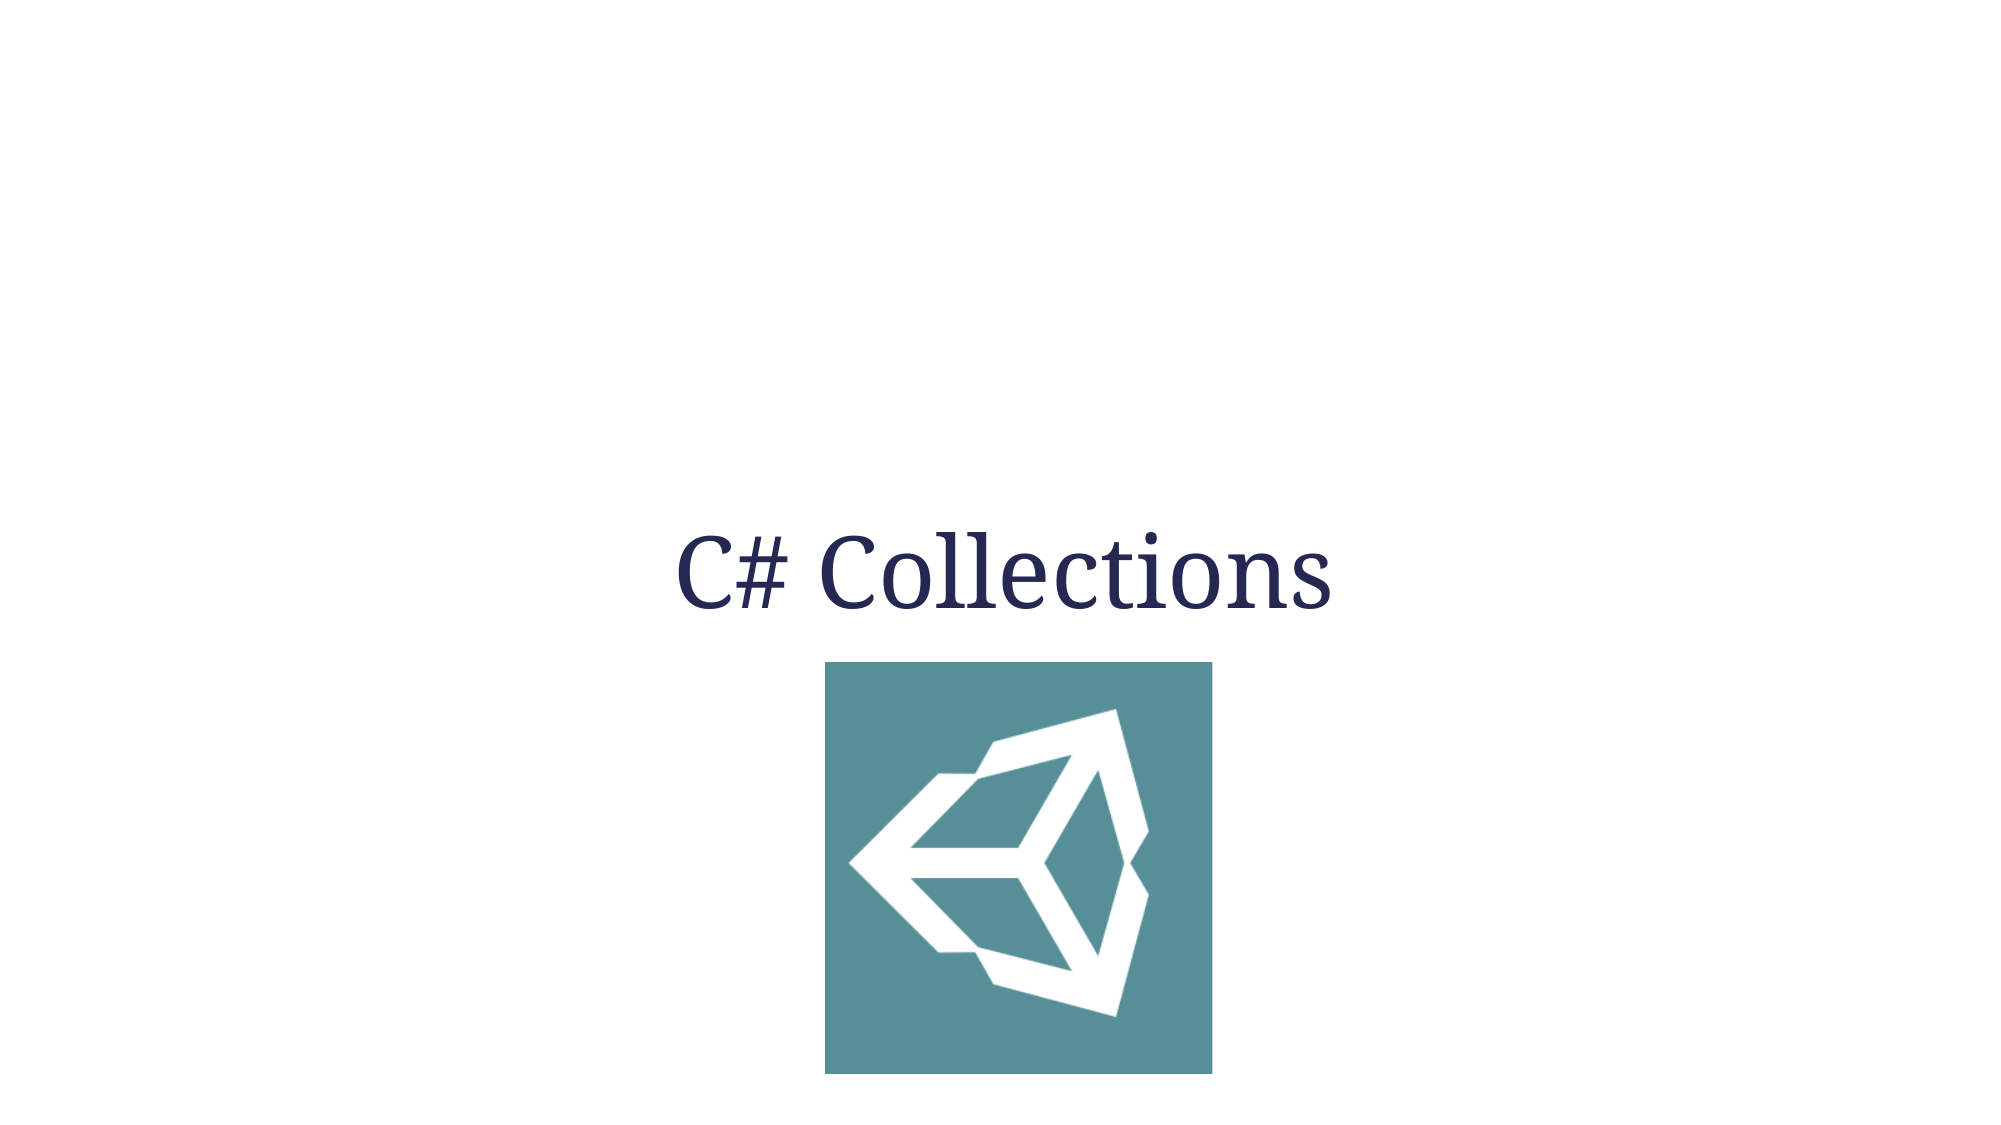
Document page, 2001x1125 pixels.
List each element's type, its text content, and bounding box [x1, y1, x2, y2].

picture [824, 662, 1213, 1074]
title C# Collections [157, 224, 1858, 636]
